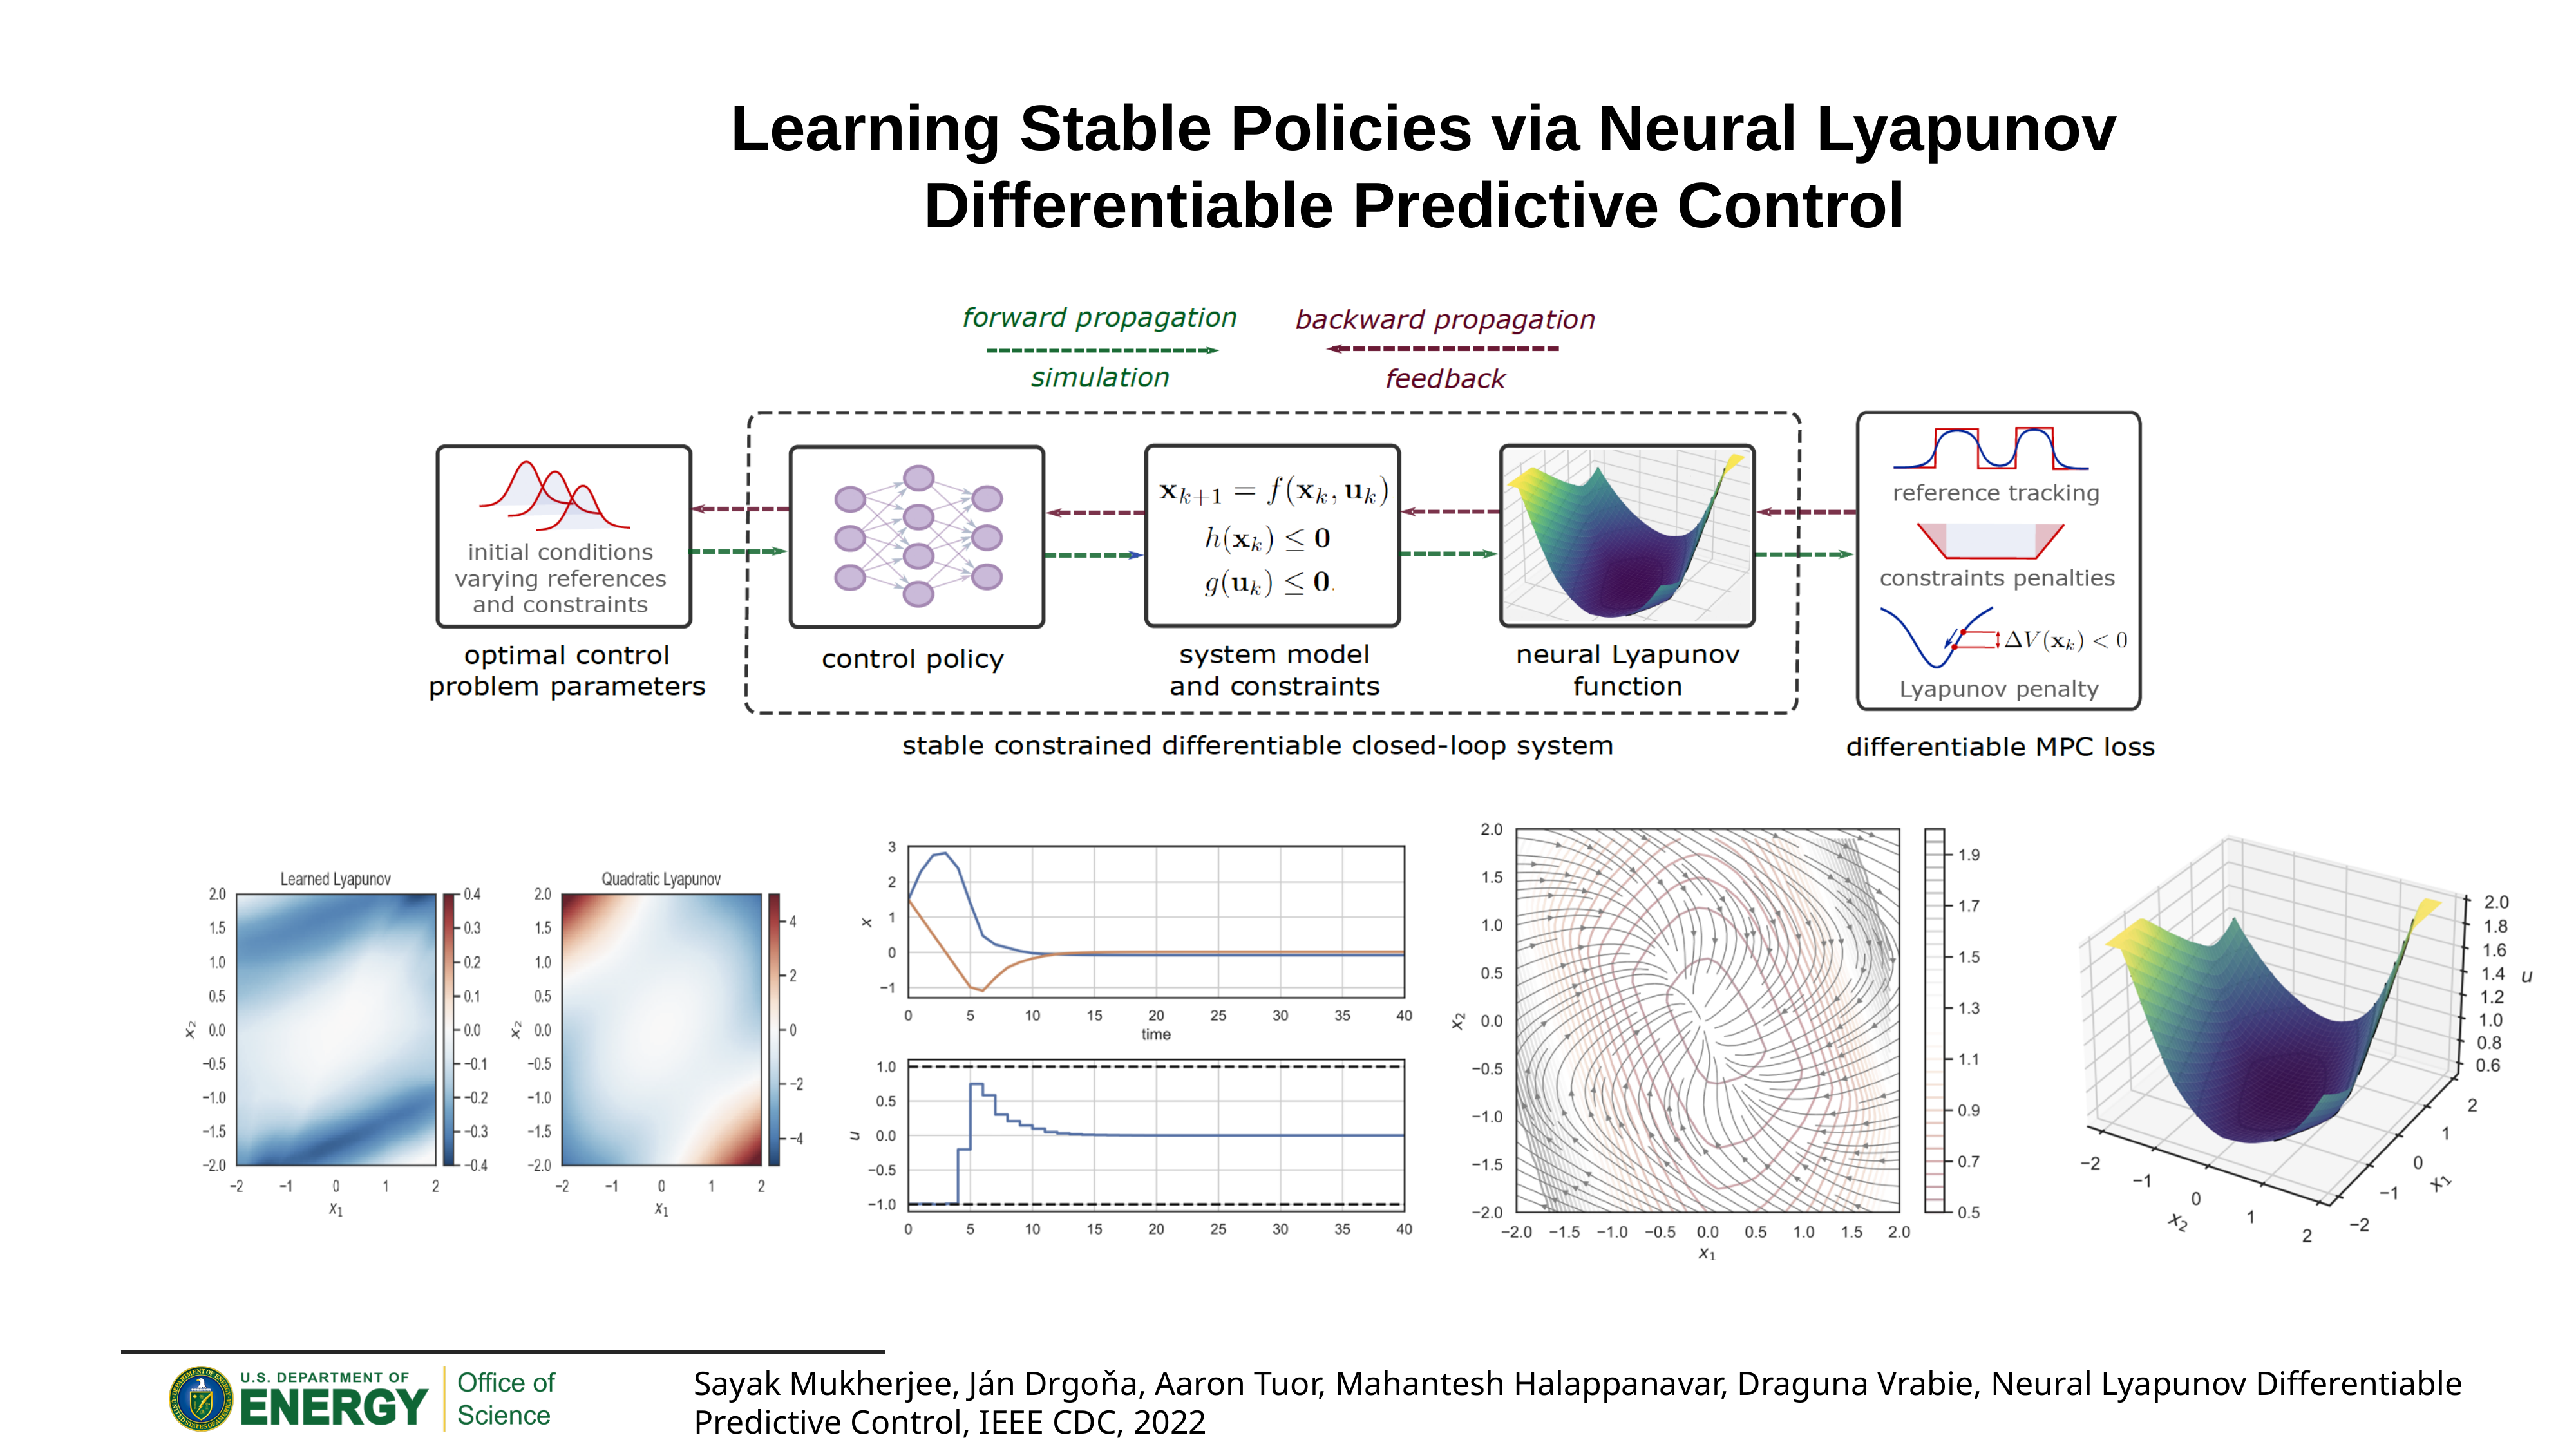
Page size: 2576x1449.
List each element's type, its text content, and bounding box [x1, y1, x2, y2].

picture [169, 1366, 556, 1432]
title Learning Stable Policies via Neural Lyapunov Differentiable Predictive Control [563, 47, 2291, 247]
text_box Sayak Mukherjee, Ján Drgoňa, Aaron Tuor, Mahantesh Halappanavar, Draguna Vrabie, Neural Lyapunov Differentiable Predictive Control, IEEE CDC, 2022 [684, 1358, 2500, 1449]
picture [180, 804, 2562, 1260]
picture [394, 266, 2166, 770]
